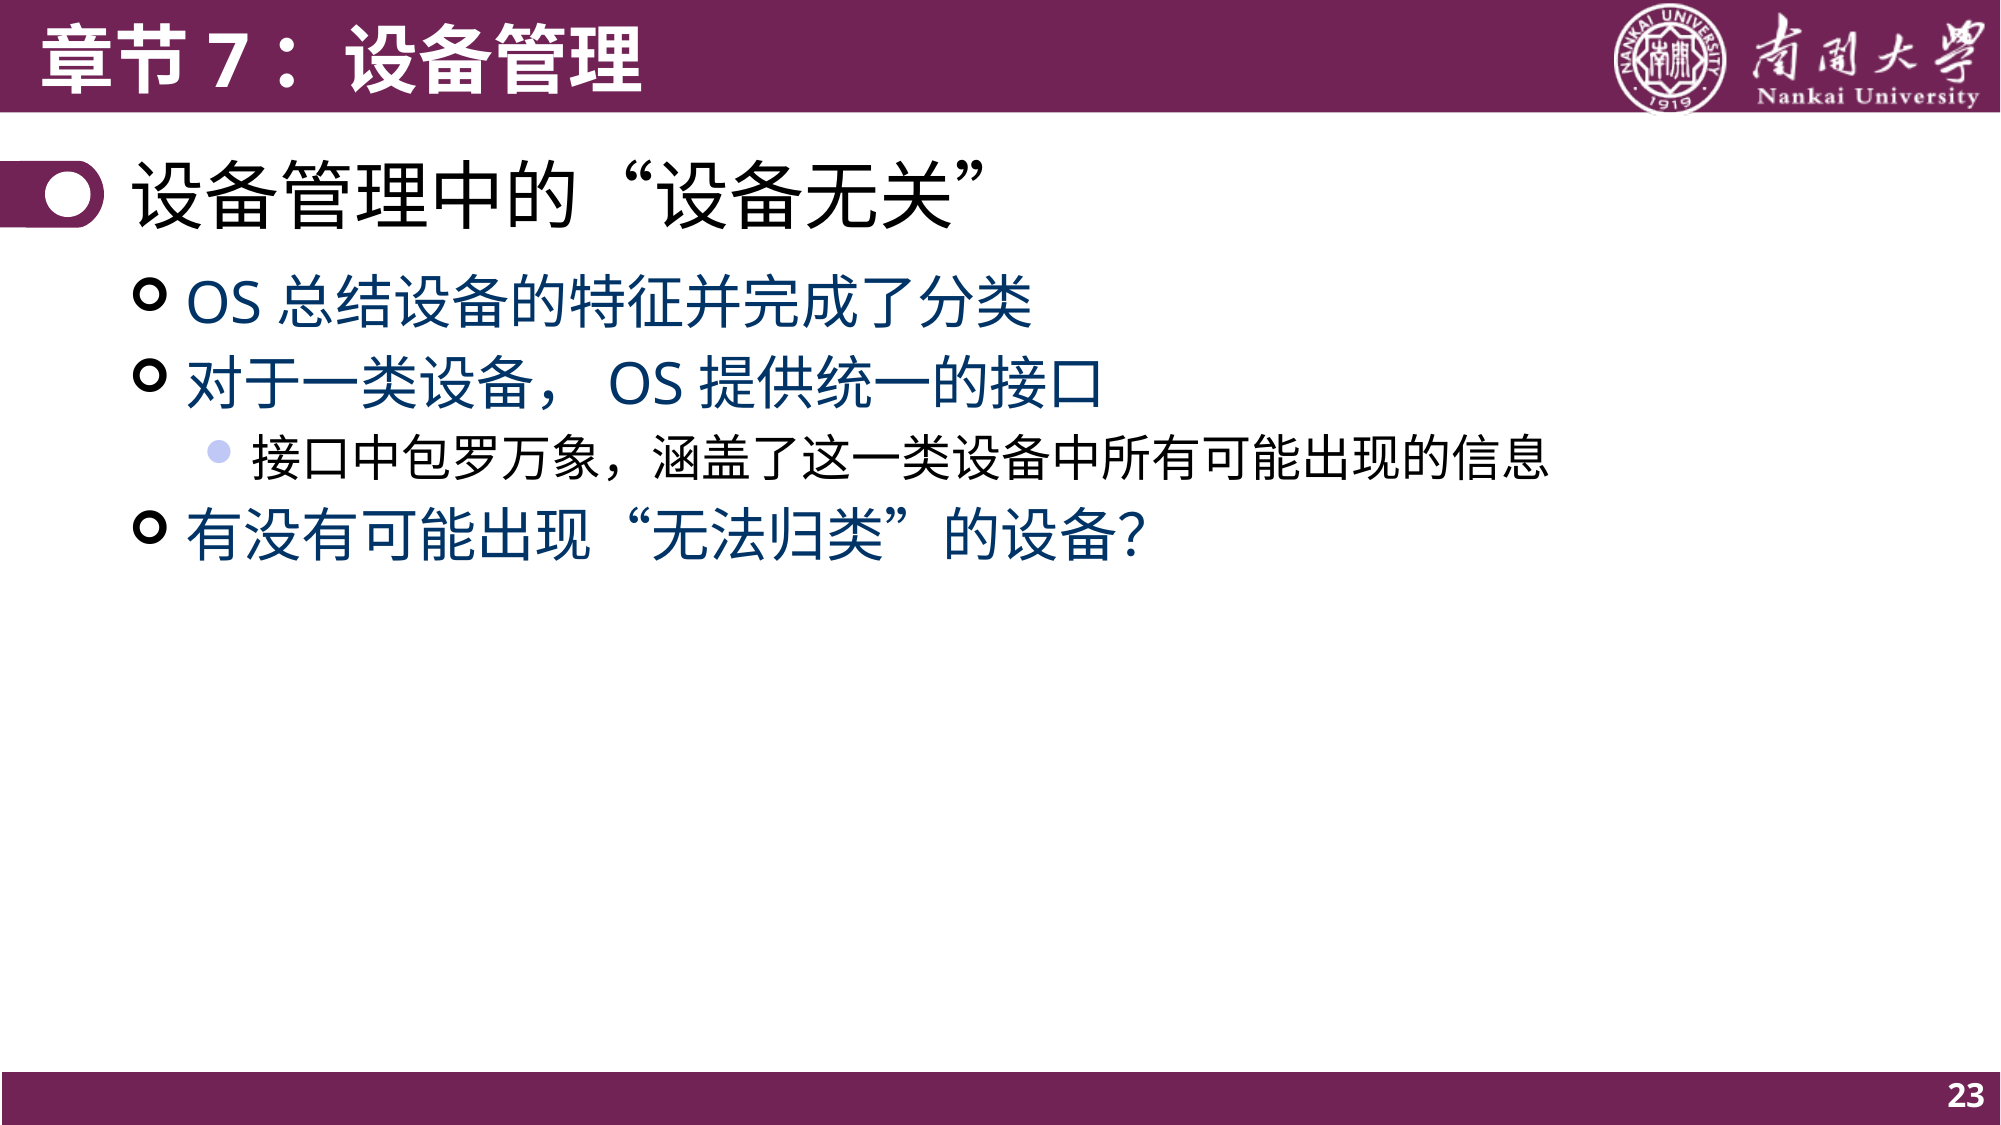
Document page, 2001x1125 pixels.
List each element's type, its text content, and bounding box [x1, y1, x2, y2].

picture [1614, 2, 2001, 120]
title 设备管理中的“设备无关” [114, 143, 1886, 255]
slide_number 23 [1550, 1070, 2000, 1124]
list OS总结设备的特征并完成了分类 对于一类设备，OS提供统一的接口 接口中包罗万象，涵盖了这一类设备中所有可能出现的信息 有没有可能出现“无法归类”的设备？ [114, 257, 1886, 972]
